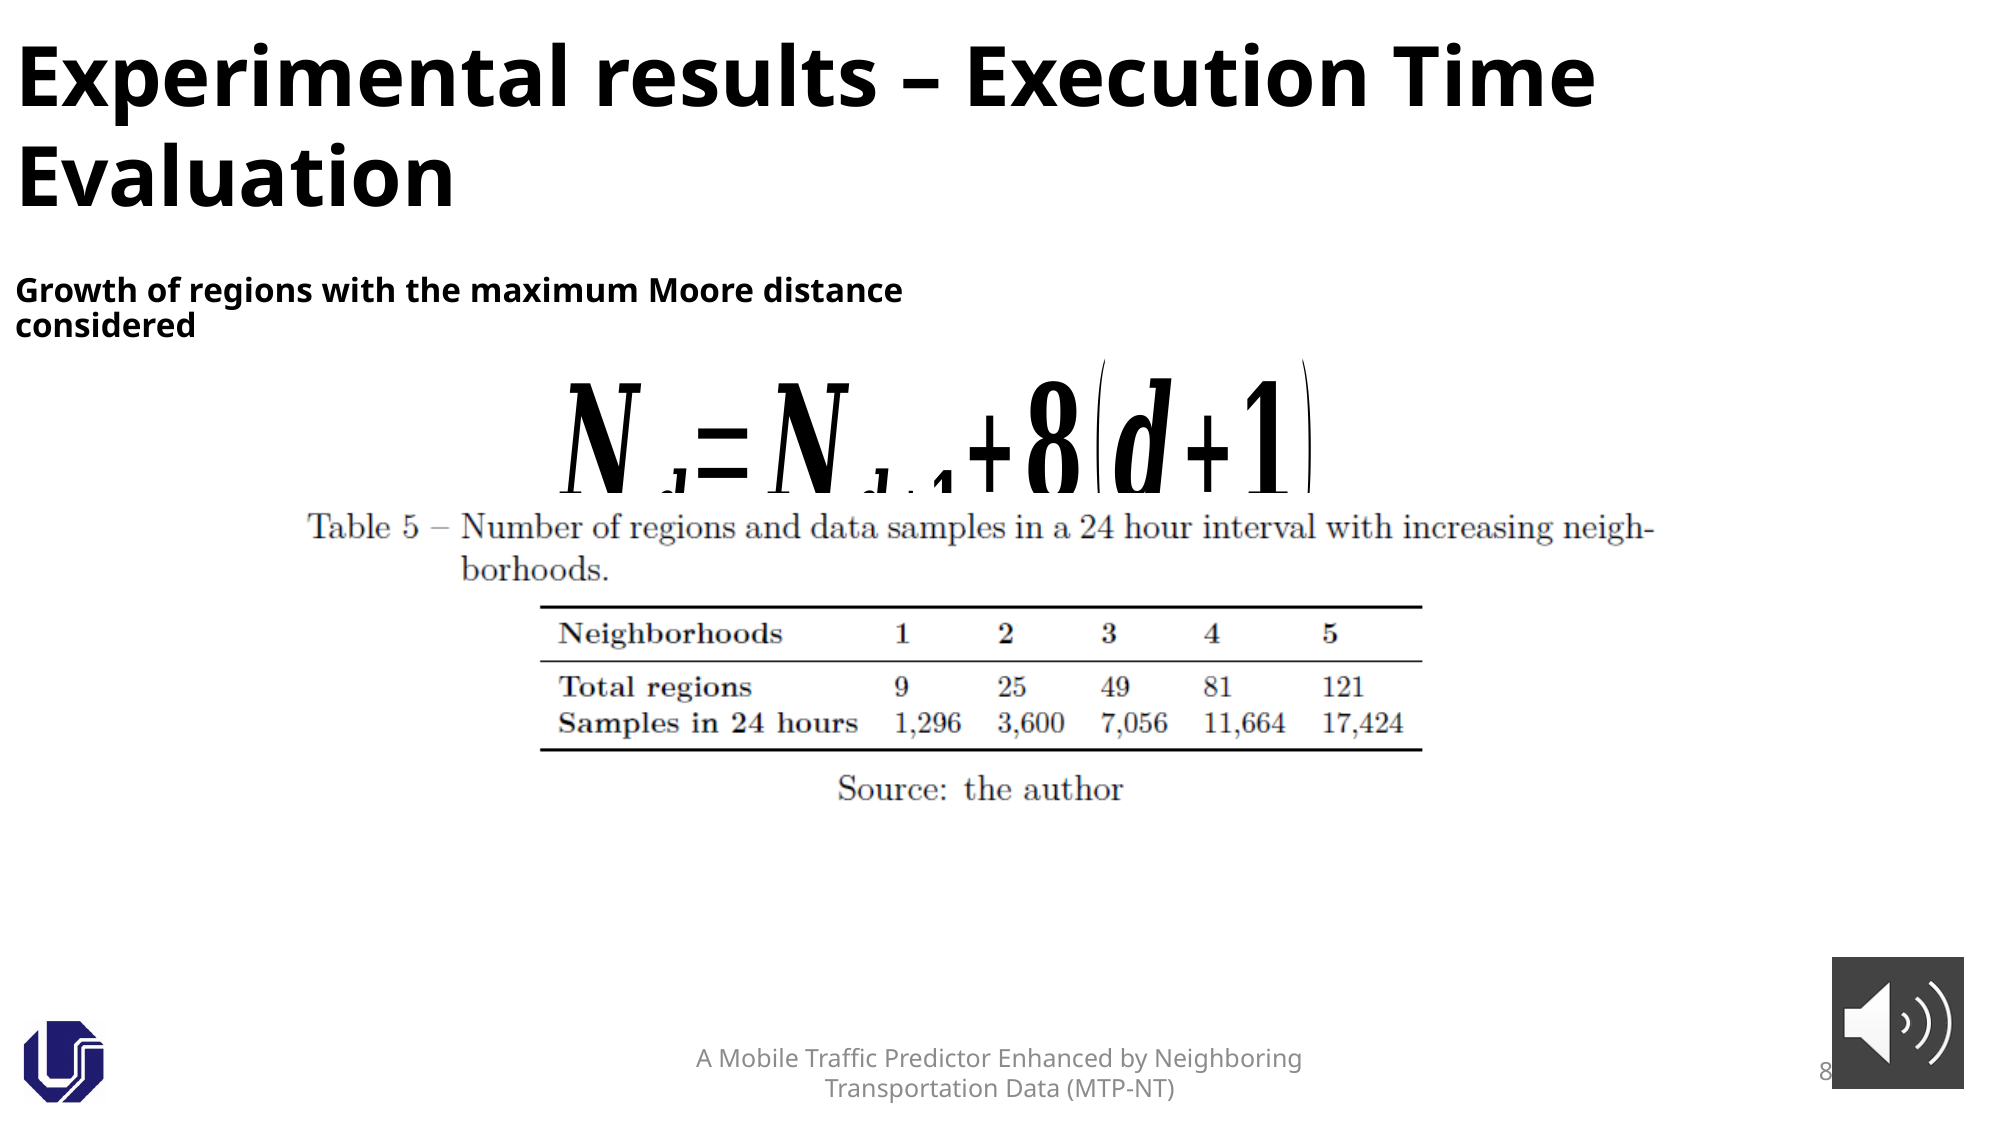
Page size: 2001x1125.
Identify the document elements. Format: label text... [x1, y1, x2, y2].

picture [298, 493, 1665, 827]
picture [23, 1021, 106, 1103]
slide_number 86 [1412, 1042, 1863, 1103]
picture [1831, 956, 1965, 1090]
text_box Experimental results – Execution Time Evaluation [0, 17, 1978, 230]
footer A Mobile Traffic Predictor Enhanced by Neighboring Transportation Data (MTP-NT) [662, 1042, 1338, 1103]
